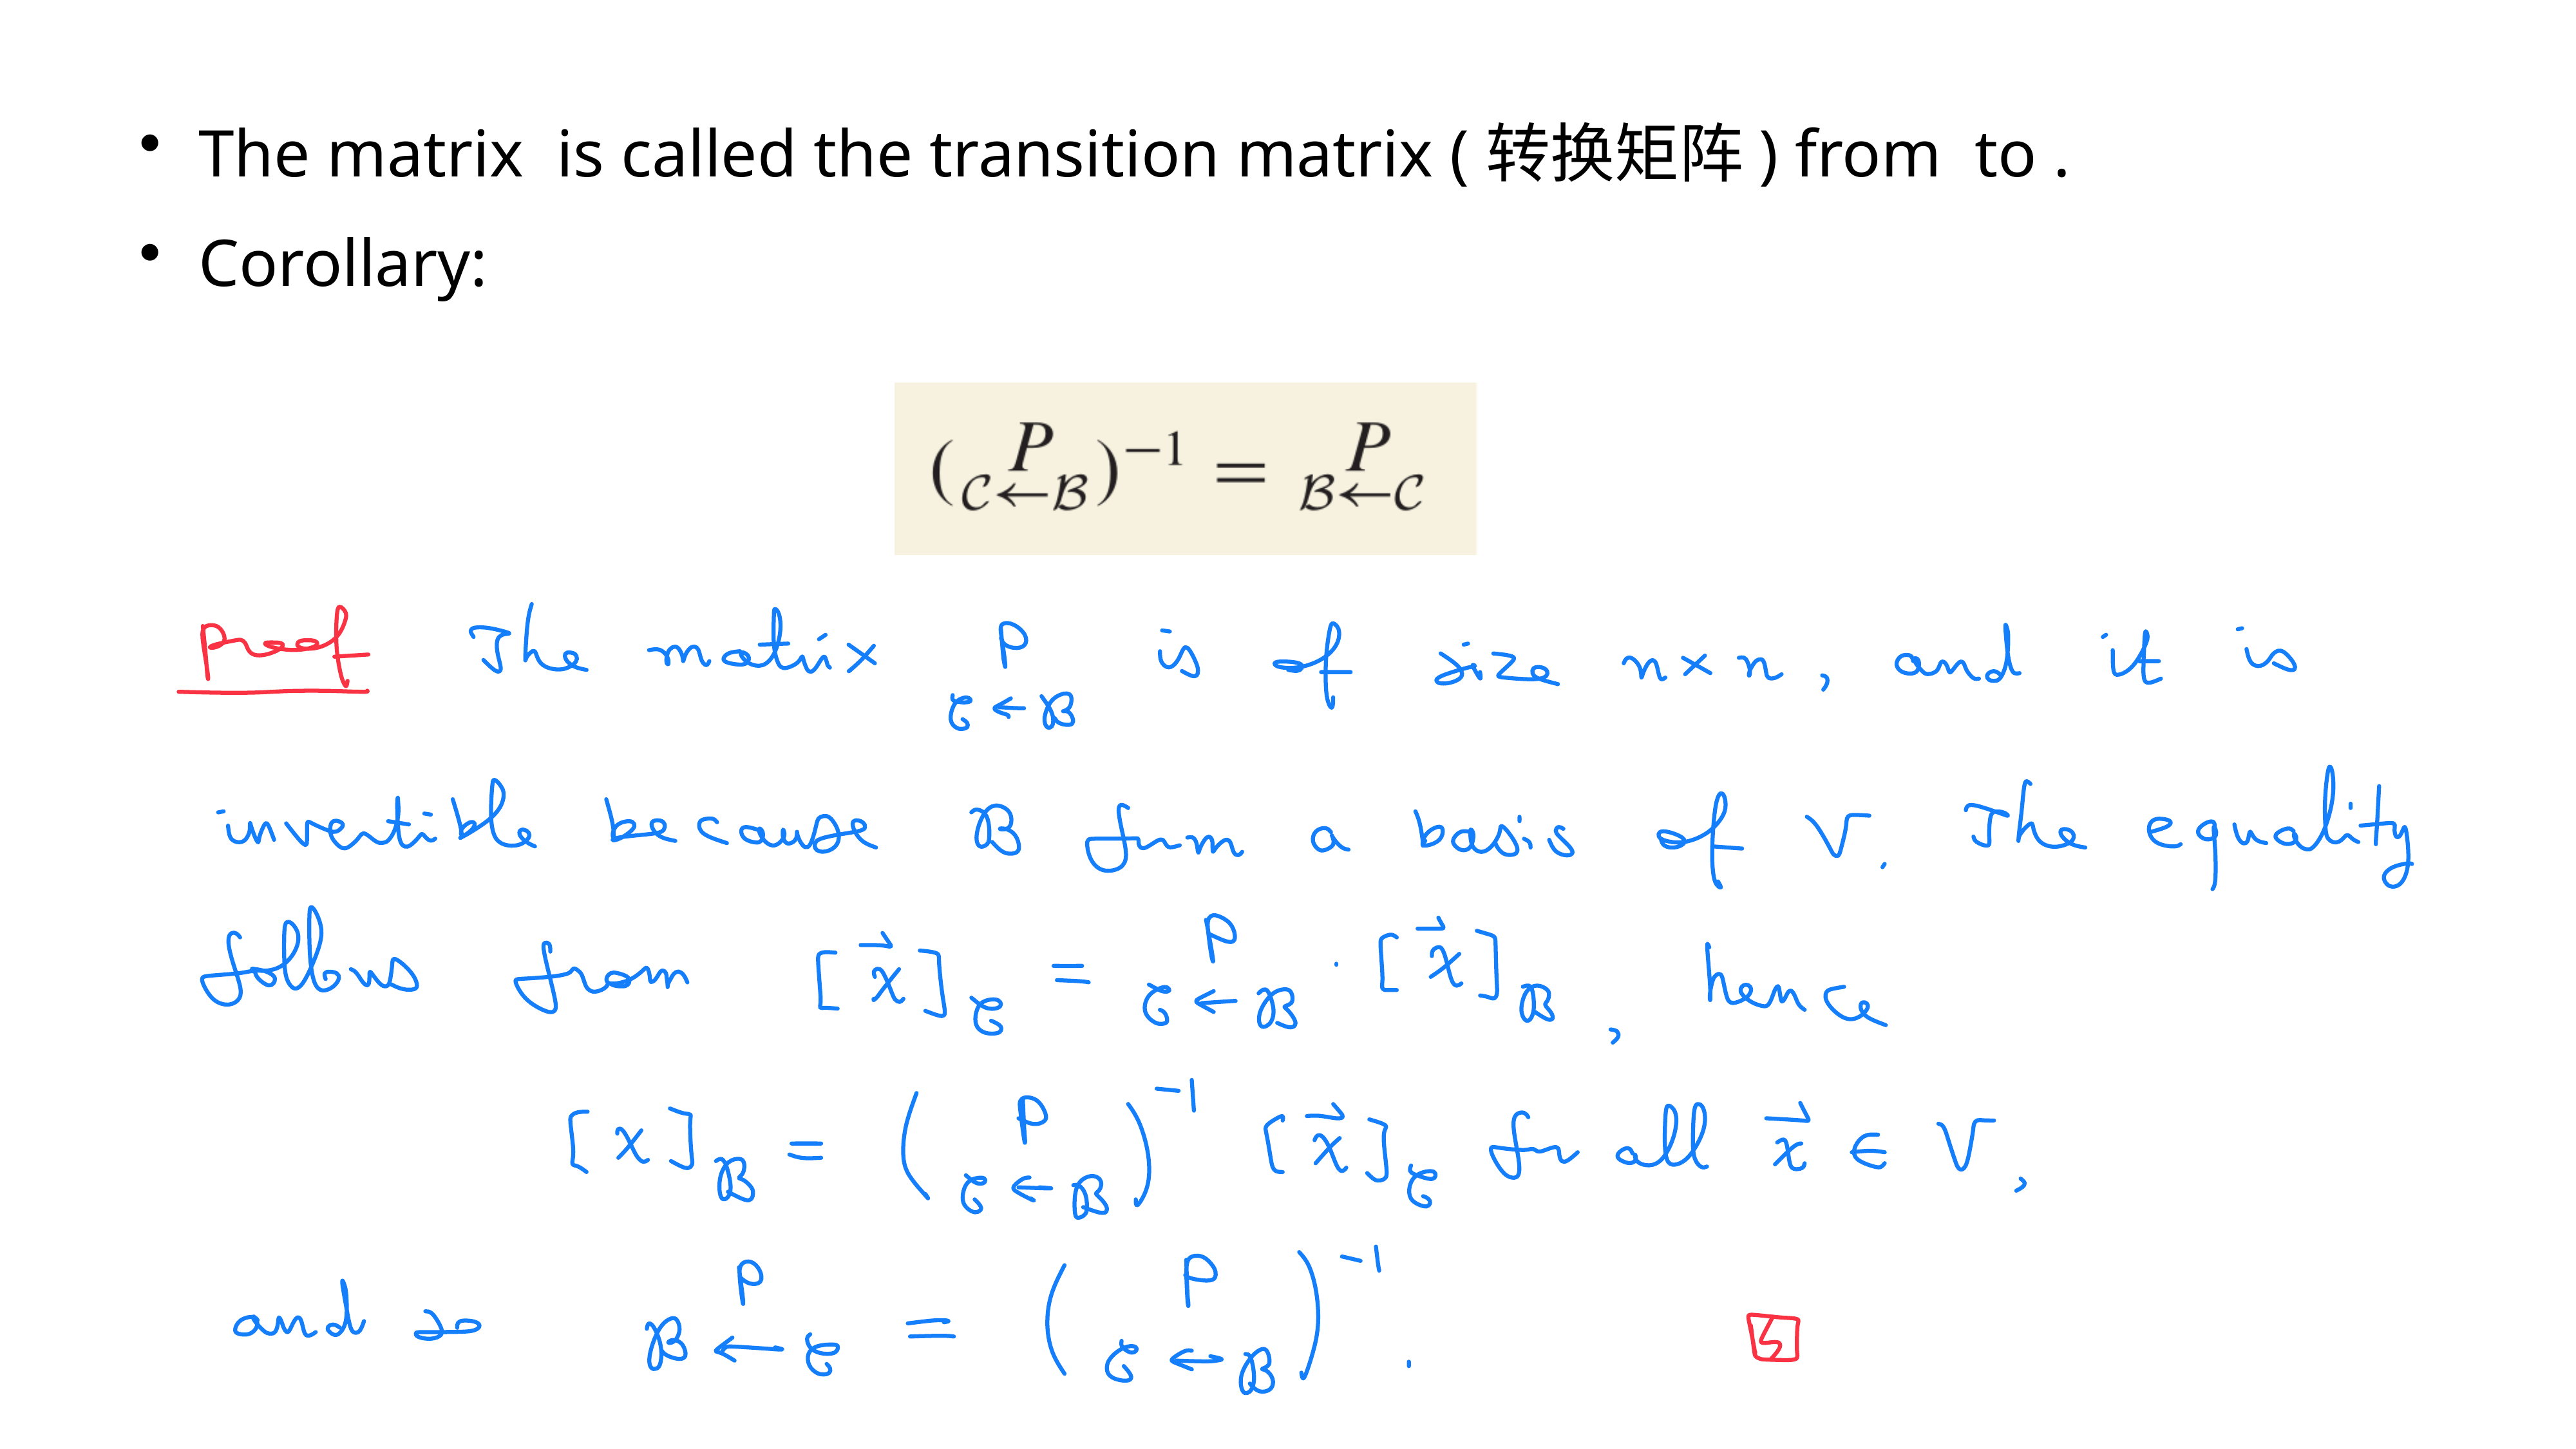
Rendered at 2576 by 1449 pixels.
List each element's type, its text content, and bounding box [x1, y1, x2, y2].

picture [895, 382, 1488, 555]
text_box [178, 603, 2412, 1394]
list The matrix is called the transition matrix (转换矩阵) from to . Corollary: [133, 106, 2443, 1343]
